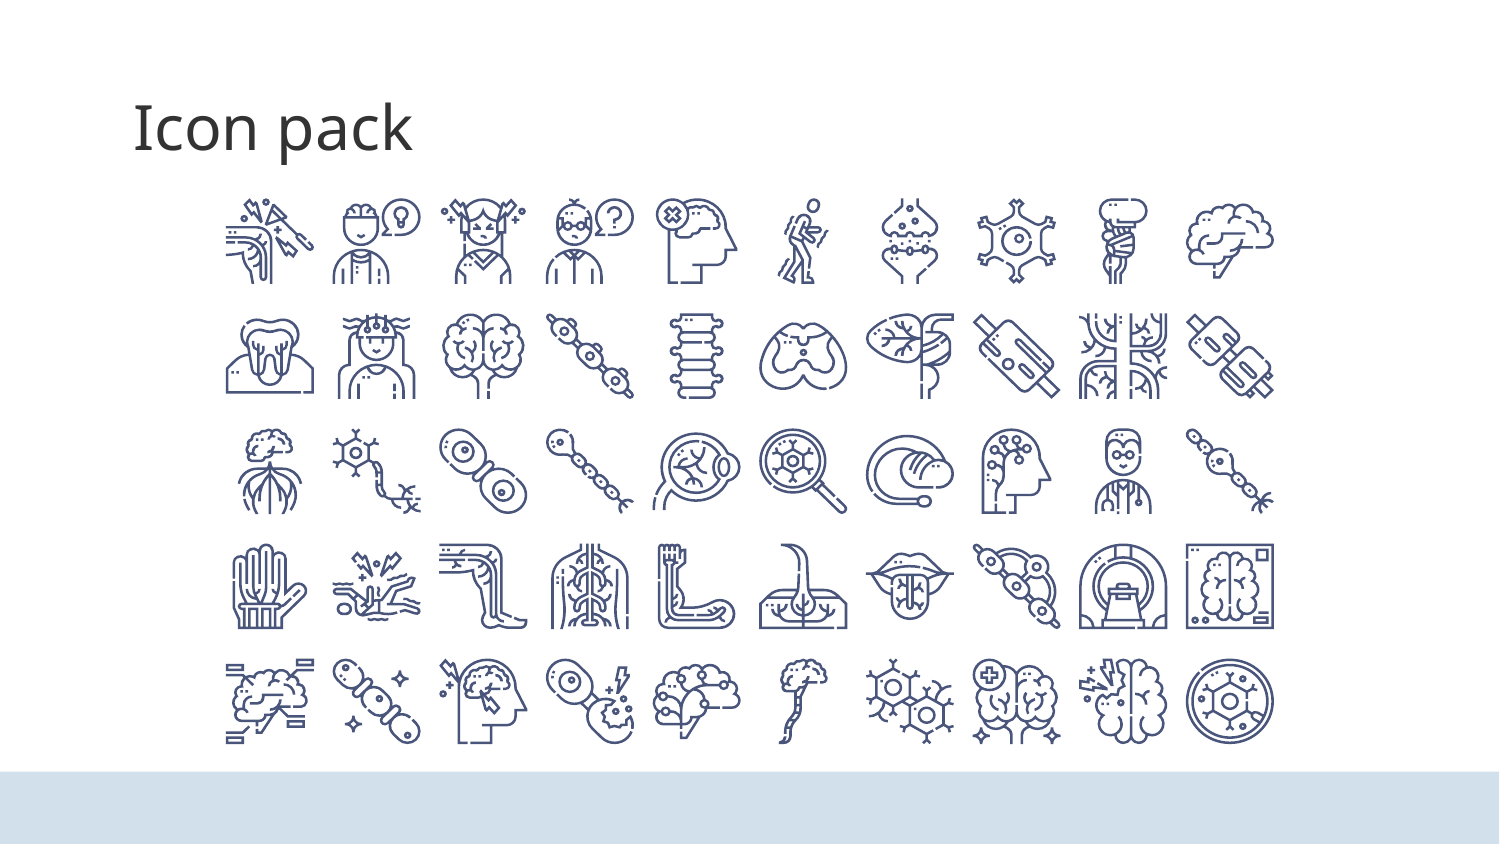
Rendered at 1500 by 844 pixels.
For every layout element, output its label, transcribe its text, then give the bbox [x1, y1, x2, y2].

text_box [332, 550, 421, 622]
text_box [657, 543, 736, 630]
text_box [669, 313, 724, 400]
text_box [865, 434, 955, 508]
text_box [438, 543, 528, 630]
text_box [332, 198, 421, 285]
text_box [1185, 658, 1275, 745]
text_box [865, 658, 955, 745]
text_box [438, 428, 528, 515]
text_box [1185, 203, 1275, 279]
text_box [758, 322, 848, 391]
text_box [545, 198, 635, 285]
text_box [972, 543, 1061, 630]
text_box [655, 198, 738, 285]
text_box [981, 428, 1052, 515]
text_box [232, 543, 308, 630]
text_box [778, 658, 828, 745]
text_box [545, 428, 635, 515]
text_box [865, 313, 955, 400]
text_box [1094, 428, 1152, 515]
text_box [545, 313, 635, 400]
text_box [881, 198, 939, 285]
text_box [551, 543, 629, 630]
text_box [1098, 198, 1148, 285]
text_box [332, 658, 421, 745]
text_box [758, 543, 848, 630]
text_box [758, 428, 848, 515]
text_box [1185, 543, 1275, 630]
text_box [976, 198, 1057, 285]
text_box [337, 313, 416, 400]
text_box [440, 198, 527, 285]
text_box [1078, 658, 1168, 745]
title Icon pack [118, 72, 1382, 167]
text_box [441, 313, 525, 400]
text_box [237, 428, 303, 515]
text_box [225, 318, 315, 394]
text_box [438, 658, 528, 745]
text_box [972, 658, 1061, 745]
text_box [1078, 543, 1168, 630]
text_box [1185, 313, 1275, 400]
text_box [777, 198, 830, 285]
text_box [225, 658, 315, 745]
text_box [545, 658, 635, 745]
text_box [865, 552, 955, 621]
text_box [972, 313, 1061, 400]
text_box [1185, 428, 1275, 515]
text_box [1078, 313, 1168, 400]
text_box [652, 432, 741, 511]
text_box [225, 198, 315, 285]
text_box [332, 428, 421, 515]
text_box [652, 663, 741, 740]
